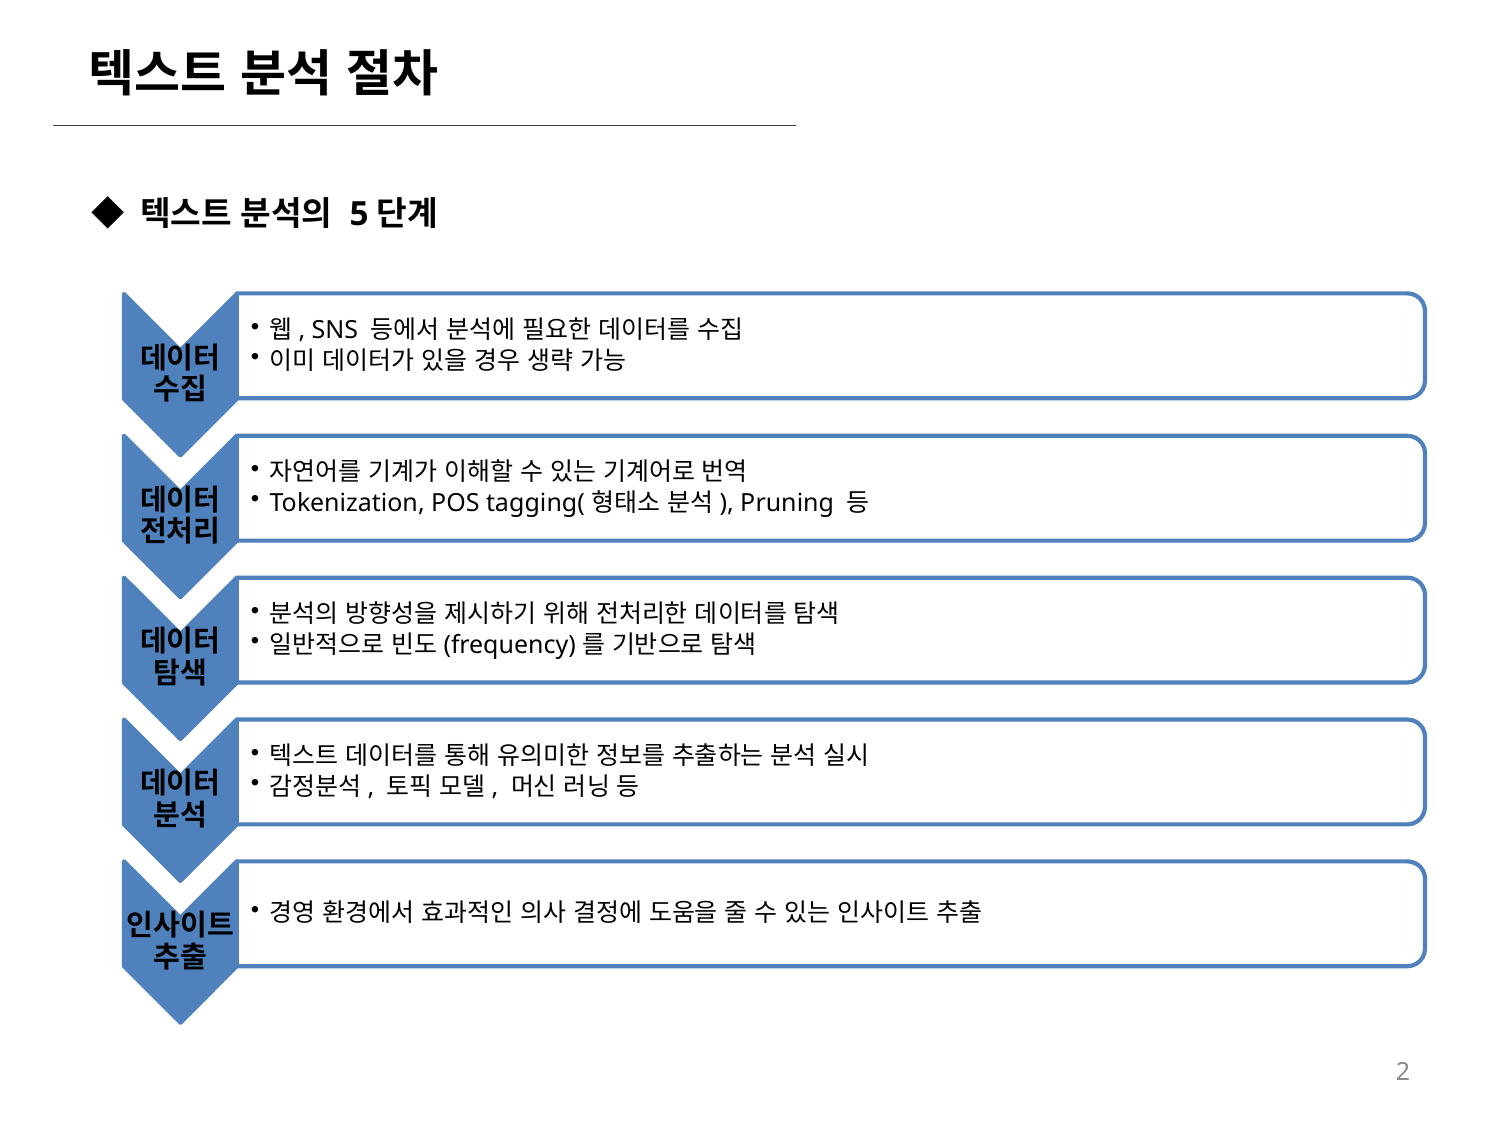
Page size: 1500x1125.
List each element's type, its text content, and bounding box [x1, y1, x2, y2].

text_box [123, 293, 1426, 1024]
slide_number 2 [1074, 1042, 1425, 1103]
text_box ◆ 텍스트 분석의 5단계 [76, 184, 1447, 240]
text_box 텍스트 분석 절차 [73, 33, 454, 109]
